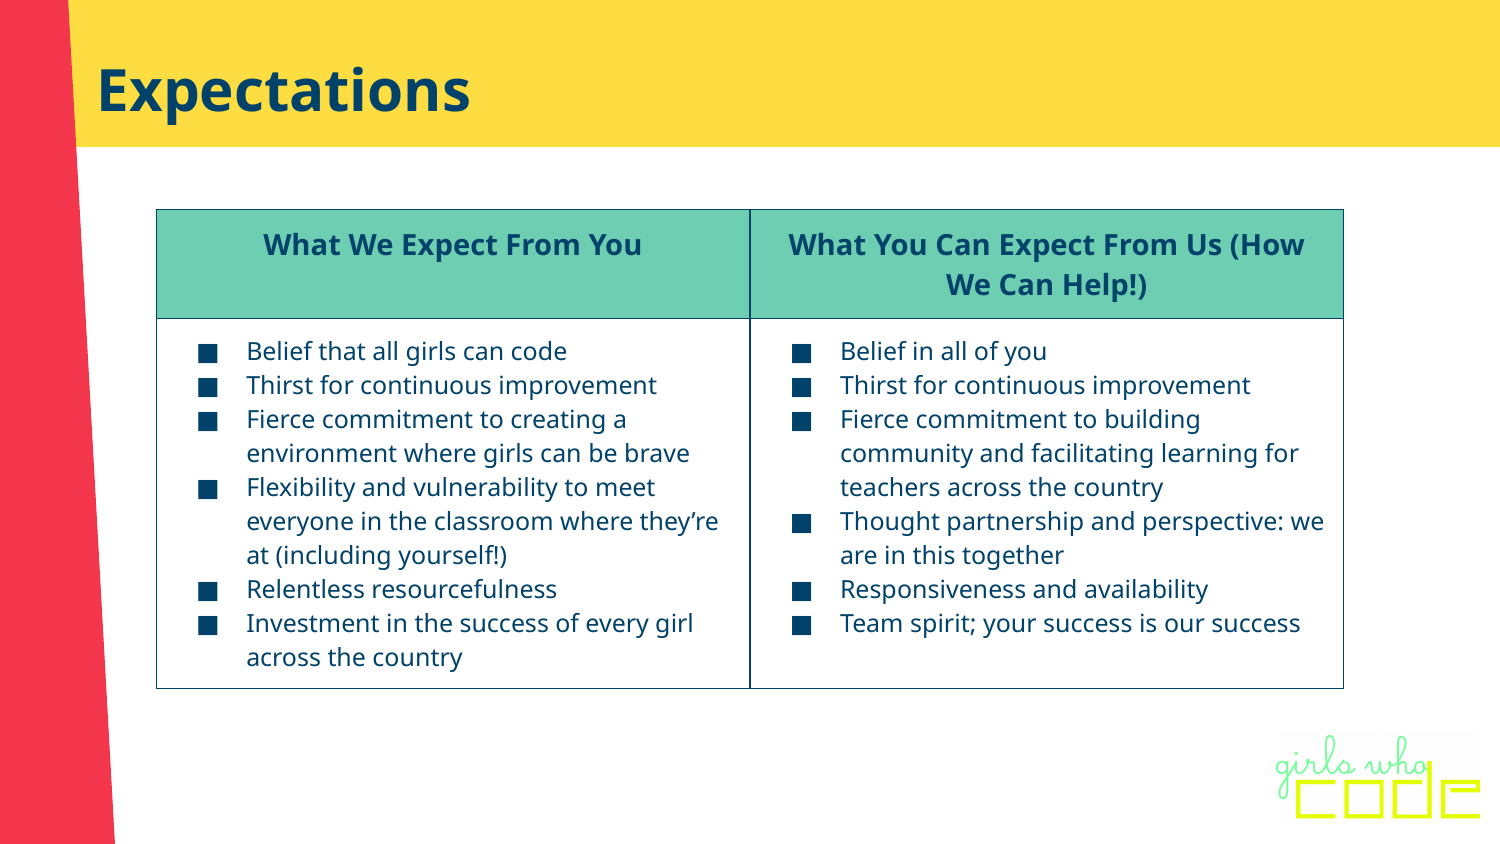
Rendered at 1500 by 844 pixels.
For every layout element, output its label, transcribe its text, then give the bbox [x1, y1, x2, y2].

text_box Expectations [81, 38, 1480, 133]
text_box [0, 0, 115, 844]
table_header What You Can Expect From Us (How We Can Help!) [751, 210, 1343, 318]
text_box [69, 0, 1500, 147]
table_cell Belief that all girls can code Thirst for continuous improvement Fierce commitment to creating a environment where girls can be brave Flexibility and vulnerability to meet everyone in the classroom where they’re at (including yourself!) Relentless resourcefulness Investment in the success of every girl across the country [157, 319, 749, 688]
table_header What We Expect From You [157, 210, 749, 318]
picture [1276, 730, 1480, 826]
table_cell Belief in all of you Thirst for continuous improvement Fierce commitment to building community and facilitating learning for teachers across the country Thought partnership and perspective: we are in this together Responsiveness and availability Team spirit; your success is our success [751, 319, 1343, 688]
